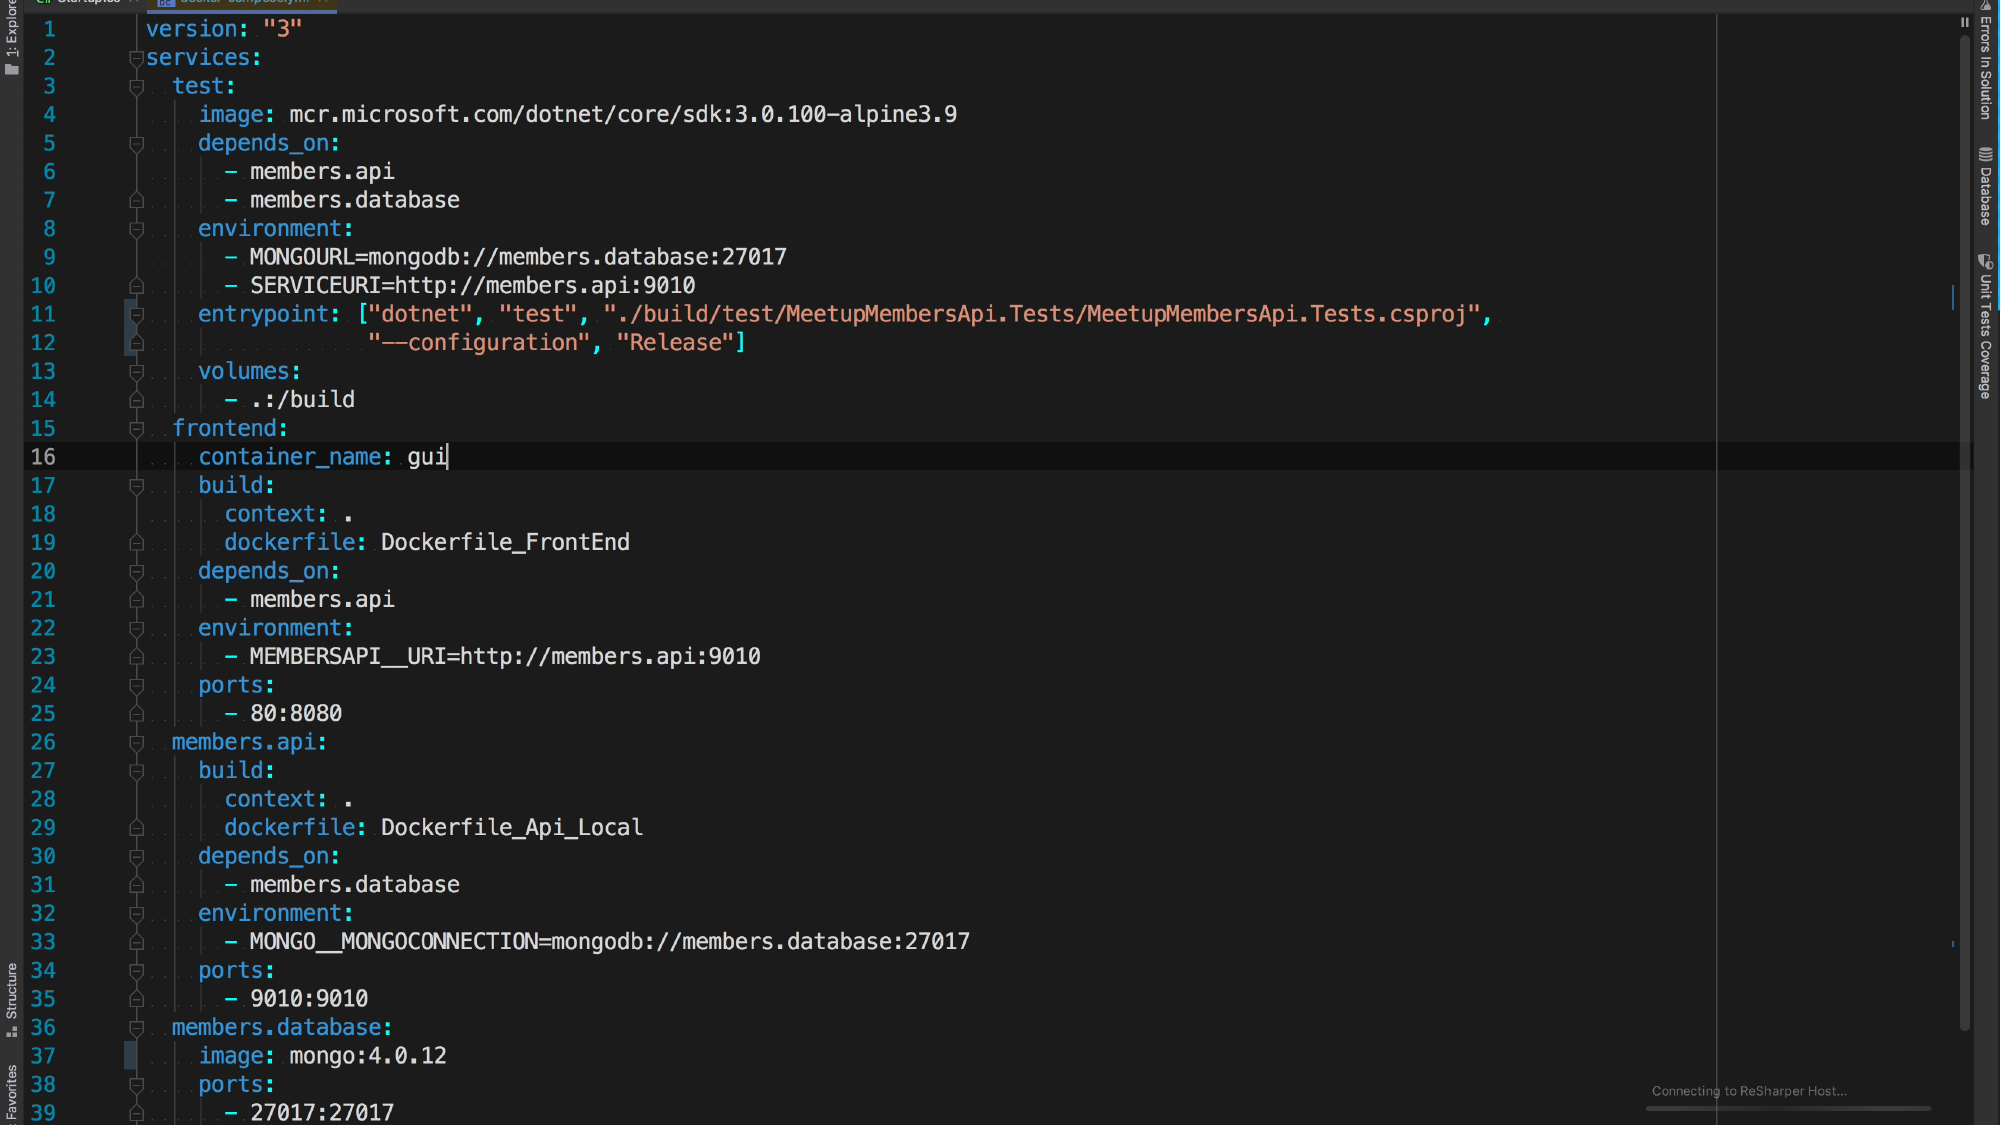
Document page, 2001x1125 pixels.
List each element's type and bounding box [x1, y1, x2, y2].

list [0, 0, 1999, 1125]
